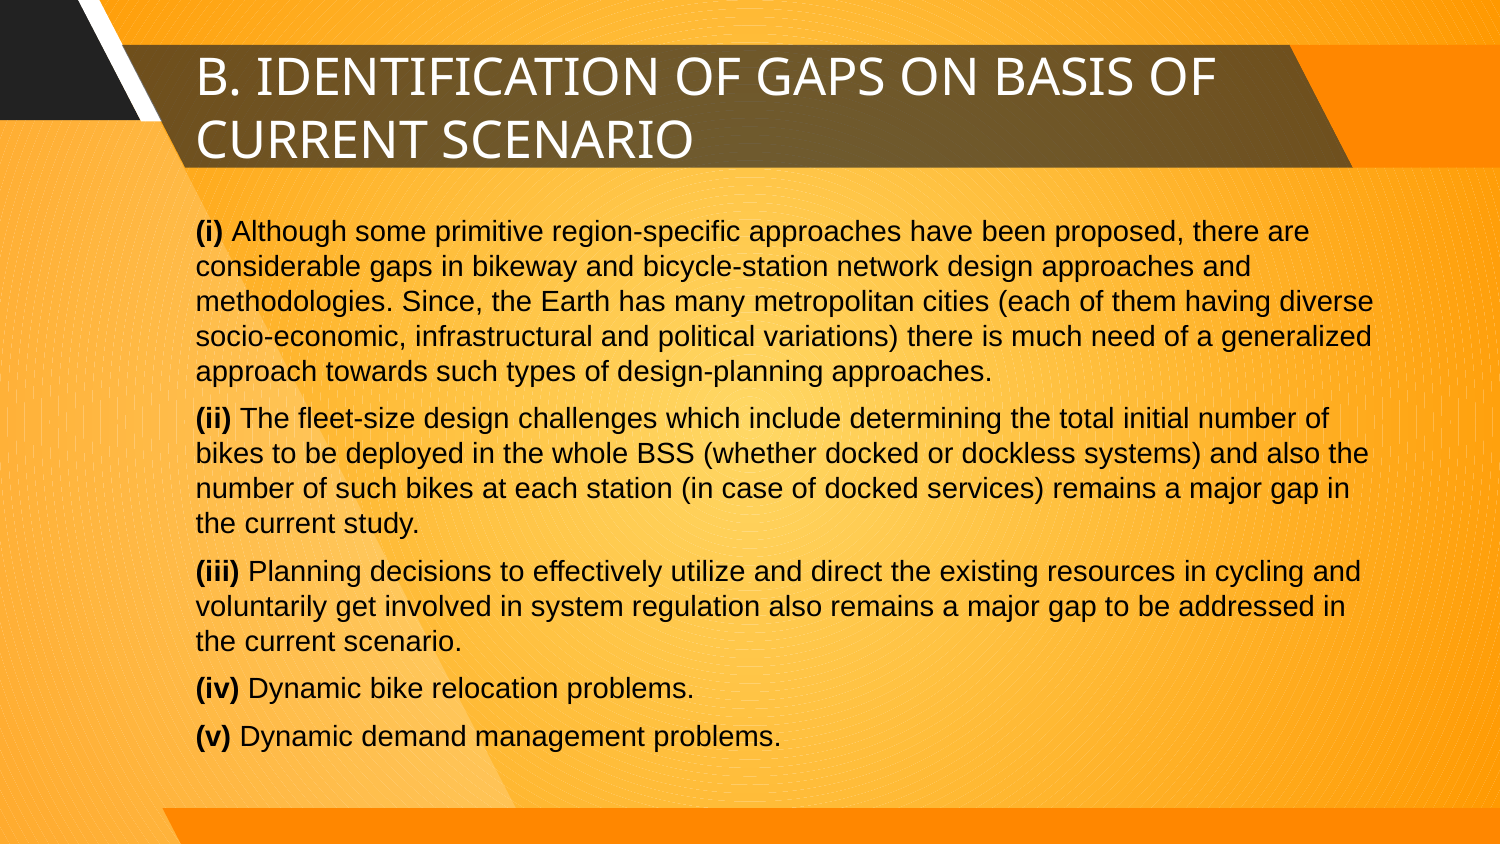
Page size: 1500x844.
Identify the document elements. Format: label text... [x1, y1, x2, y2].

title B. IDENTIFICATION OF GAPS ON BASIS OF CURRENT SCENARIO [180, 44, 1459, 168]
text_box (i) Although some primitive region-specific approaches have been proposed, there are considerable gaps in bikeway and bicycle-station network design approaches and methodologies. Since, the Earth has many metropolitan cities (each of them having diverse socio-economic, infrastructural and political variations) there is much need of a generalized approach towards such types of design-planning approaches. (ii) The fleet-size design challenges which include determining the total initial number of bikes to be deployed in the whole BSS (whether docked or dockless systems) and also the number of such bikes at each station (in case of docked services) remains a major gap in the current study. (iii) Planning decisions to effectively utilize and direct the existing resources in cycling and voluntarily get involved in system regulation also remains a major gap to be addressed in the current scenario. (iv) Dynamic bike relocation problems. (v) Dynamic demand management problems. [180, 197, 1412, 800]
